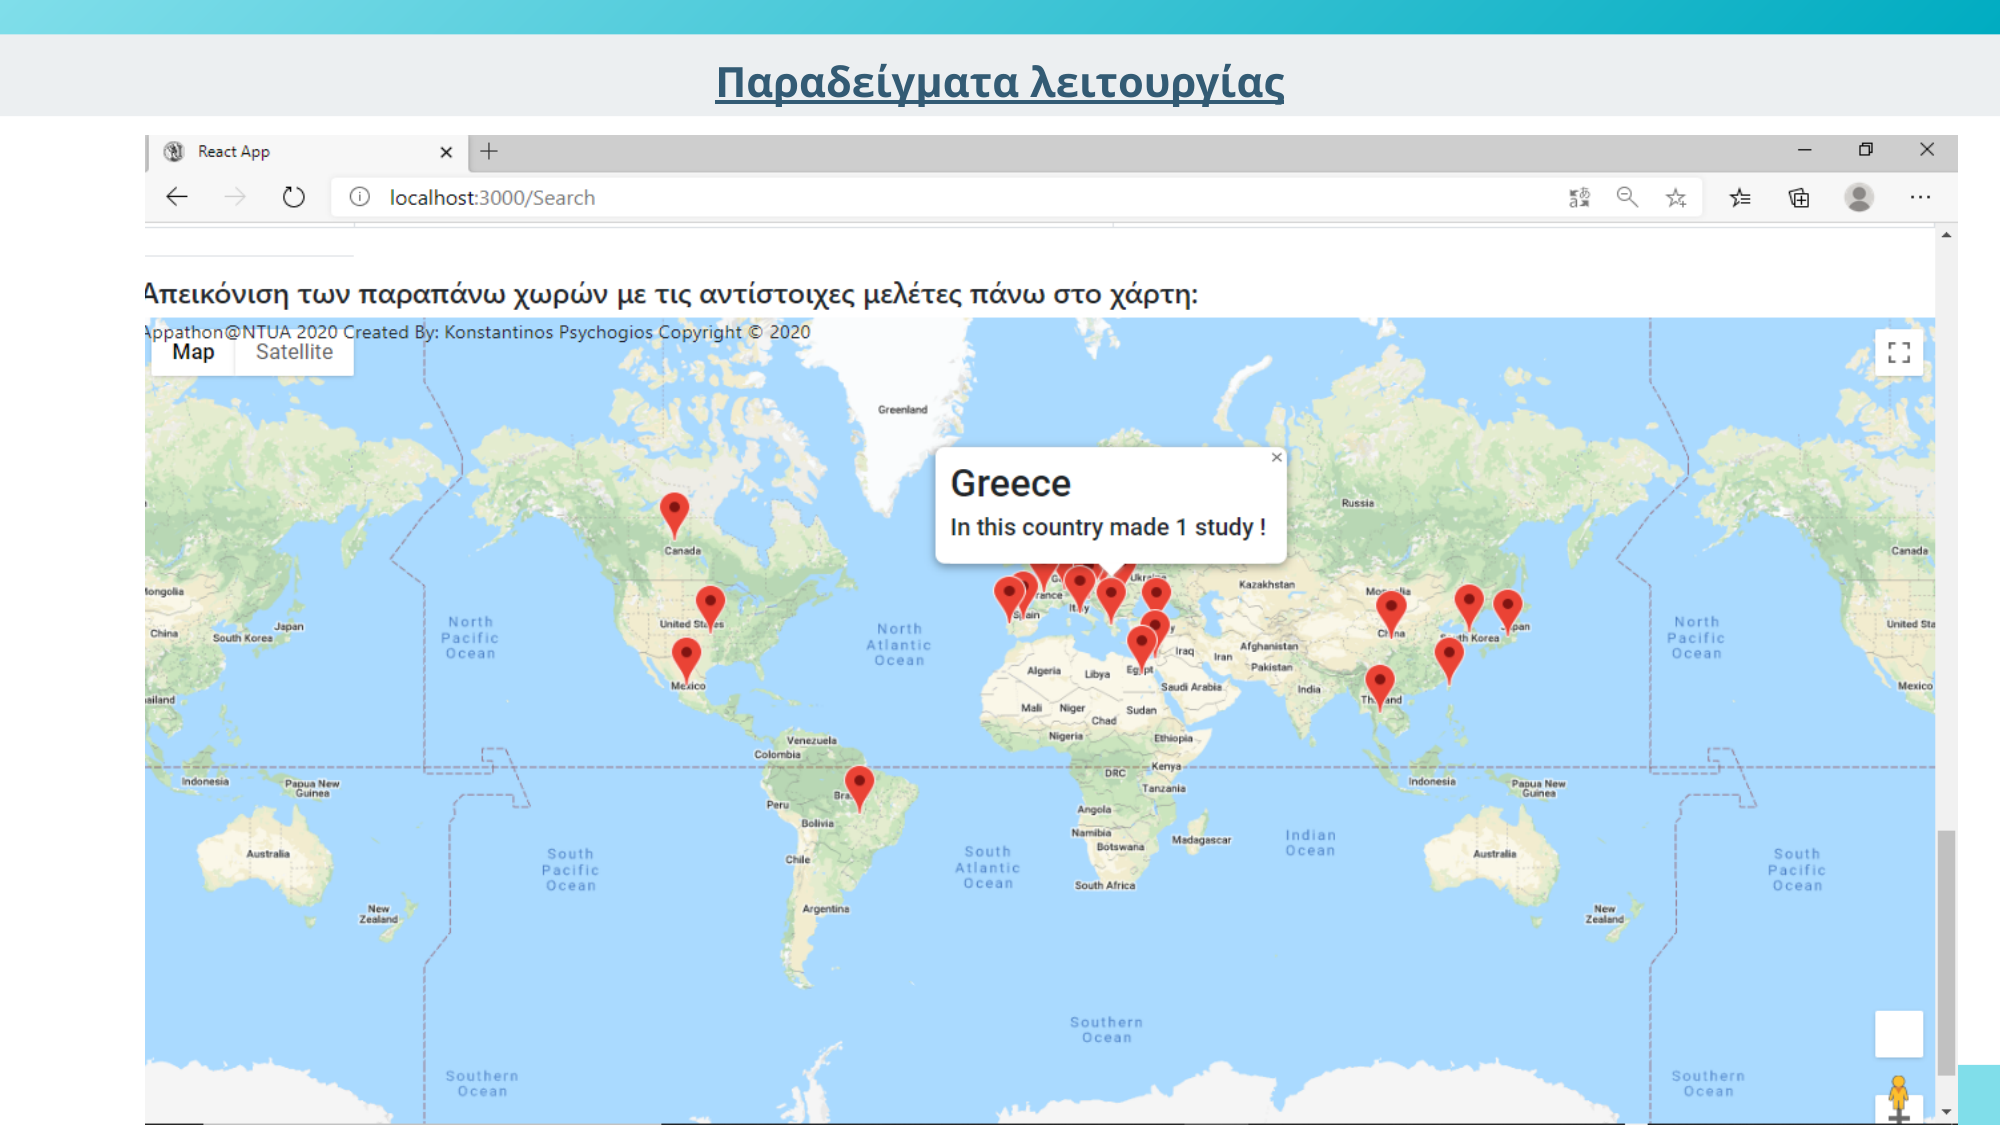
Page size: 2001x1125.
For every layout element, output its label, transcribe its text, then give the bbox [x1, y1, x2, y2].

picture [145, 135, 1958, 1125]
title Παραδείγματα λειτουργίας [571, 14, 1429, 122]
